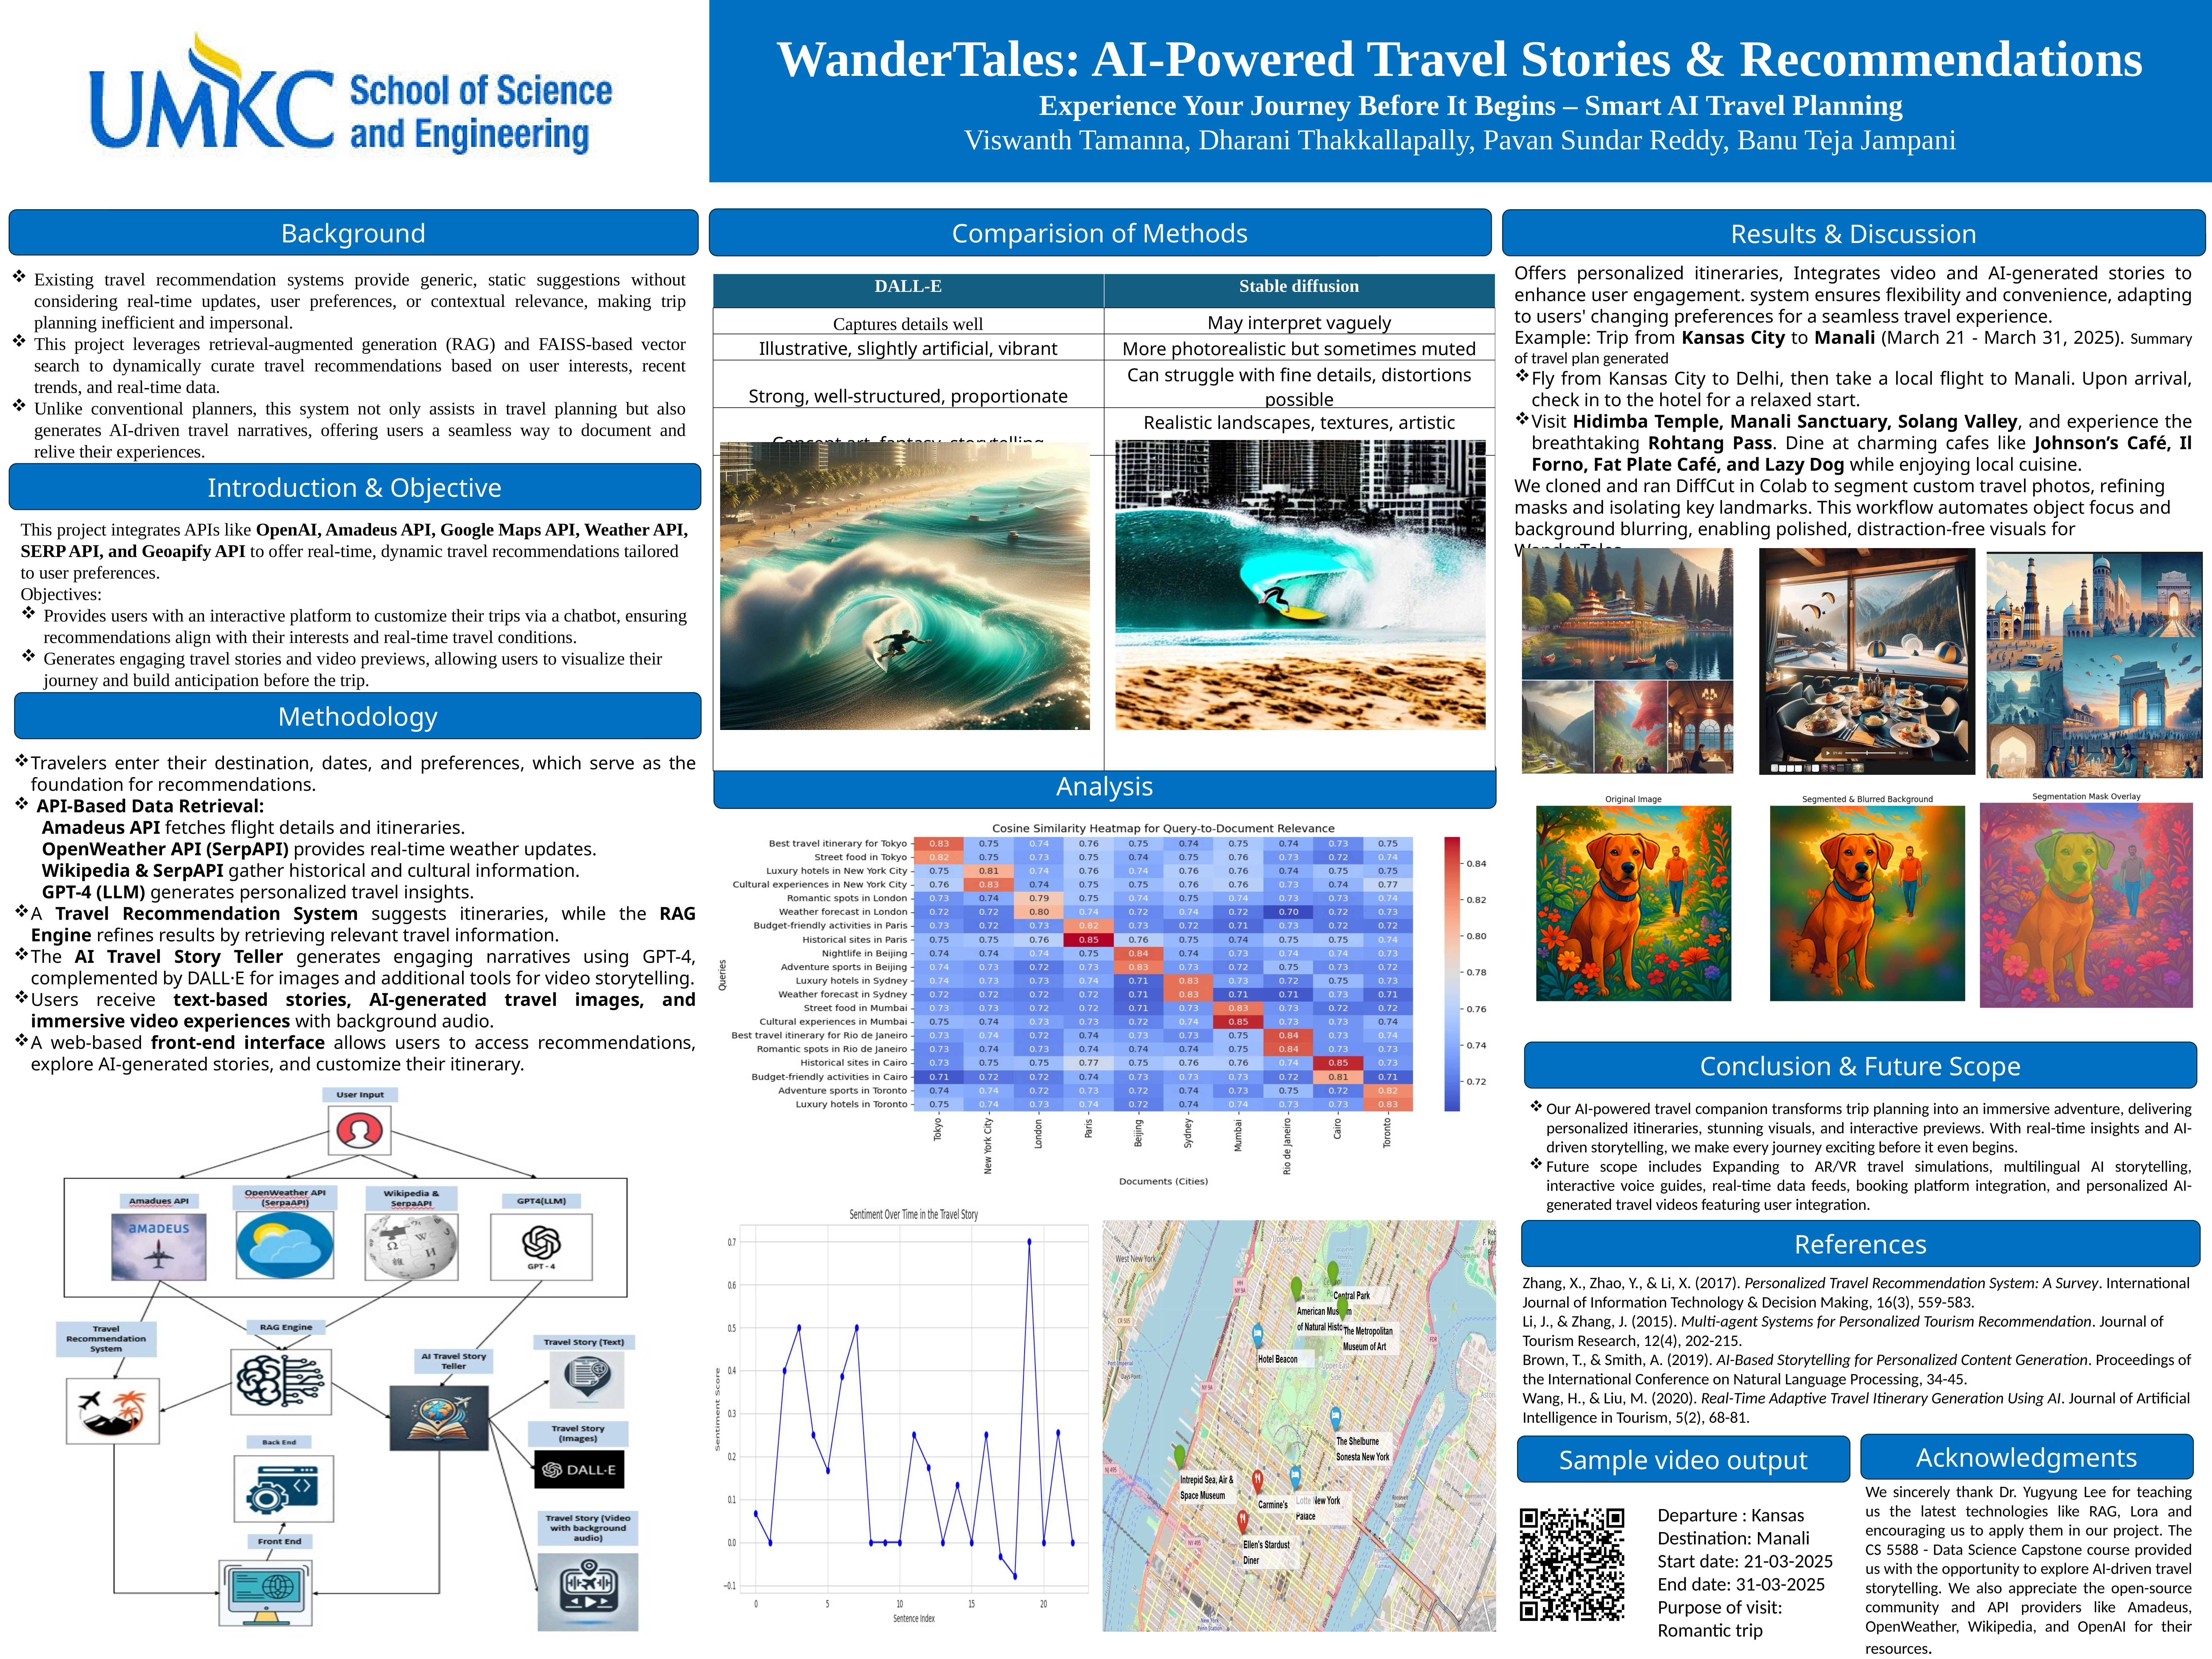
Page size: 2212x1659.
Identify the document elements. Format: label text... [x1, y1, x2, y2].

text_box Methodology [14, 694, 702, 739]
text_box WanderTales: AI-Powered Travel Stories & Recommendations Experience Your Journey Before It Begins – Smart AI Travel Planning Viswanth Tamanna, Dharani Thakkallapally, Pavan Sundar Reddy, Banu Teja Jampani [709, 0, 2212, 183]
picture [1532, 791, 1970, 1006]
text_box Zhang, X., Zhao, Y., & Li, X. (2017). Personalized Travel Recommendation System: A Survey. International Journal of Information Technology & Decision Making, 16(3), 559-583. Li, J., & Zhang, J. (2015). Multi-agent Systems for Personalized Tourism Recommendation. Journal of Tourism Research, 12(4), 202-215. Brown, T., & Smith, A. (2019). AI-Based Storytelling for Personalized Content Generation. Proceedings of the International Conference on Natural Language Processing, 34-45. Wang, H., & Liu, M. (2020). Real-Time Adaptive Travel Itinerary Generation Using AI. Journal of Artificial Intelligence in Tourism, 5(2), 68-81. [1518, 1270, 2212, 1442]
text_box Analysis [713, 766, 1497, 809]
text_box Our AI-powered travel companion transforms trip planning into an immersive adventure, delivering personalized itineraries, stunning visuals, and interactive previews. With real-time insights and AI-driven storytelling, we make every journey exciting before it even begins. Future scope includes Expanding to AR/VR travel simulations, multilingual AI storytelling, interactive voice guides, real-time data feeds, booking platform integration, and personalized AI-generated travel videos featuring user integration. [1524, 1096, 2197, 1221]
text_box Background [9, 209, 699, 256]
picture [720, 442, 1090, 730]
table_cell Concept art, fantasy, storytelling [713, 408, 1104, 455]
picture [1522, 548, 1734, 774]
text_box Results & Discussion [1502, 209, 2206, 257]
table_cell May interpret vaguely [1104, 308, 1495, 334]
picture [58, 0, 644, 182]
picture [1759, 548, 1976, 775]
text_box Travelers enter their destination, dates, and preferences, which serve as the foundation for recommendations. API-Based Data Retrieval: Amadeus API fetches flight details and itineraries. OpenWeather API (SerpAPI) provides real-time weather updates. Wikipedia & SerpAPI gather historical and cultural information. GPT-4 (LLM) generates personalized travel insights. A Travel Recommendation System suggests itineraries, while the RAG Engine refines results by retrieving relevant travel information. The AI Travel Story Teller generates engaging narratives using GPT-4, complemented by DALL·E for images and additional tools for video storytelling. Users receive text-based stories, AI-generated travel images, and immersive video experiences with background audio. A web-based front-end interface allows users to access recommendations, explore AI-generated stories, and customize their itinerary. [9, 749, 701, 1077]
table_header Stable diffusion [1104, 274, 1495, 308]
text_box Sample video output [1517, 1435, 1851, 1483]
text_box Conclusion & Future Scope [1524, 1041, 2198, 1089]
picture [9, 1066, 699, 1659]
table_cell Realistic landscapes, textures, artistic freedom [1104, 408, 1495, 455]
table_cell Captures details well [713, 308, 1104, 334]
picture [1116, 440, 1486, 730]
table_cell [1104, 456, 1495, 771]
picture [712, 1201, 1092, 1632]
table_cell [713, 456, 1104, 771]
text_box Introduction & Objective [9, 463, 701, 510]
text_box Comparision of Methods [709, 208, 1492, 257]
picture [1975, 789, 2197, 1012]
picture [711, 818, 1494, 1192]
table_header DALL-E [713, 274, 1104, 308]
table_cell Can struggle with fine details, distortions possible [1104, 360, 1495, 407]
text_box Offers personalized itineraries, Integrates video and AI-generated stories to enhance user engagement. system ensures flexibility and convenience, adapting to users' changing preferences for a seamless travel experience. Example: Trip from Kansas City to Manali (March 21 - March 31, 2025). Summary of travel plan generated Fly from Kansas City to Delhi, then take a local flight to Manali. Upon arrival, check in to the hotel for a relaxed start. Visit Hidimba Temple, Manali Sanctuary, Solang Valley, and experience the breathtaking Rohtang Pass. Dine at charming cafes like Johnson’s Café, Il Forno, Fat Plate Café, and Lazy Dog while enjoying local cuisine. We cloned and ran DiffCut in Colab to segment custom travel photos, refining masks and isolating key landmarks. This workflow automates object focus and background blurring, enabling polished, distraction-free visuals for WanderTales. [1510, 259, 2197, 563]
text_box Existing travel recommendation systems provide generic, static suggestions without considering real-time updates, user preferences, or contextual relevance, making trip planning inefficient and impersonal. This project leverages retrieval-augmented generation (RAG) and FAISS-based vector search to dynamically curate travel recommendations based on user interests, recent trends, and real-time data. Unlike conventional planners, this system not only assists in travel planning but also generates AI-driven travel narratives, offering users a seamless way to document and relive their experiences. [6, 265, 691, 464]
text_box References [1521, 1220, 2201, 1267]
picture [1986, 551, 2203, 779]
text_box Acknowledgments [1860, 1433, 2194, 1479]
text_box Departure : Kansas Destination: Manali Start date: 21-03-2025 End date: 31-03-2025 Purpose of visit: Romantic trip [1653, 1500, 1849, 1643]
picture [1102, 1220, 1496, 1632]
table_cell Strong, well-structured, proportionate [713, 360, 1104, 407]
table_cell More photorealistic but sometimes muted [1104, 334, 1495, 360]
table_cell Illustrative, slightly artificial, vibrant [713, 334, 1104, 360]
picture [1510, 1497, 1635, 1632]
text_box This project integrates APIs like OpenAI, Amadeus API, Google Maps API, Weather API, SERP API, and Geoapify API to offer real-time, dynamic travel recommendations tailored to user preferences. Objectives: Provides users with an interactive platform to customize their trips via a chatbot, ensuring recommendations align with their interests and real-time travel conditions. Generates engaging travel stories and video previews, allowing users to visualize their journey and build anticipation before the trip. [16, 516, 698, 714]
text_box We sincerely thank Dr. Yugyung Lee for teaching us the latest technologies like RAG, Lora and encouraging us to apply them in our project. The CS 5588 - Data Science Capstone course provided us with the opportunity to explore AI-driven travel storytelling. We also appreciate the open-source community and API providers like Amadeus, OpenWeather, Wikipedia, and OpenAI for their resources. [1861, 1479, 2197, 1659]
